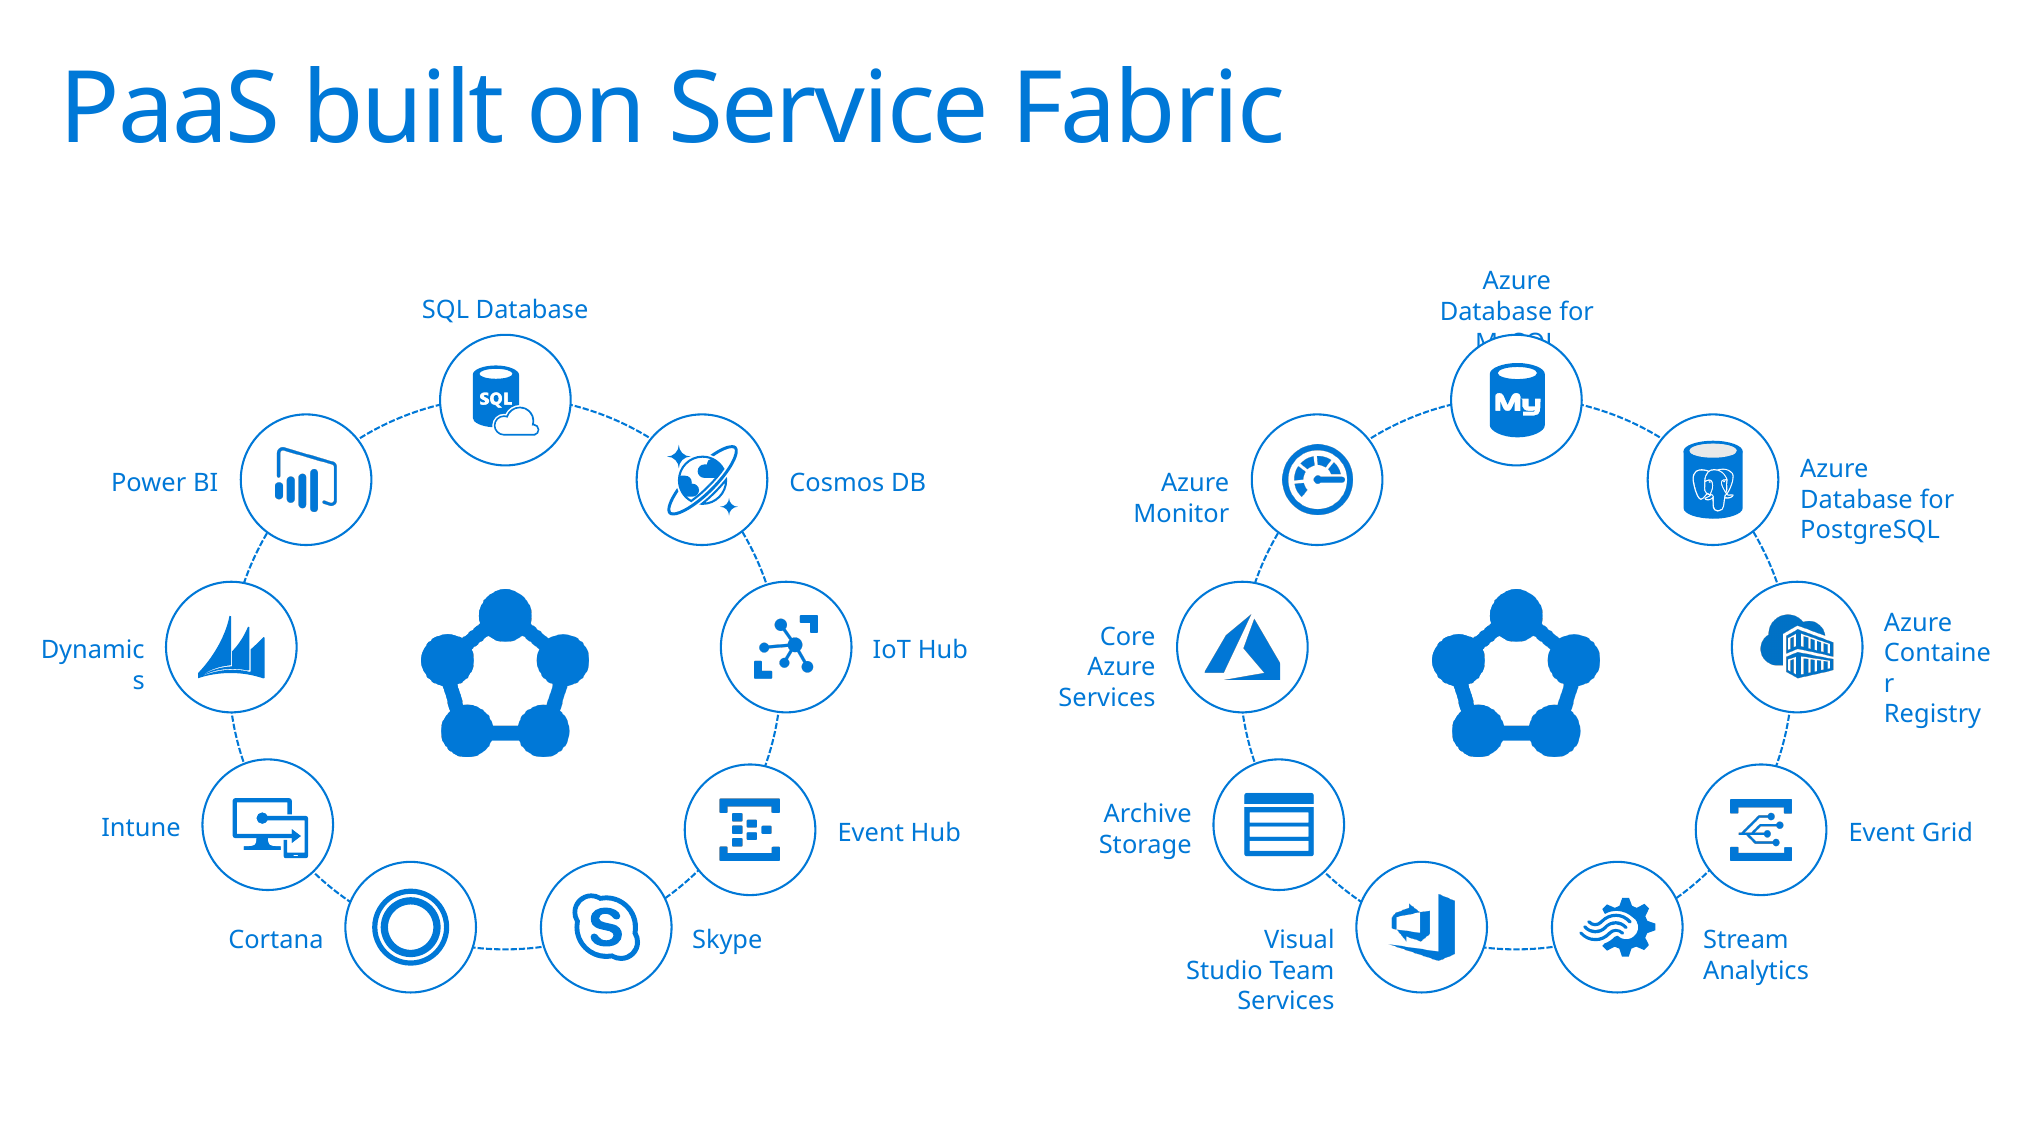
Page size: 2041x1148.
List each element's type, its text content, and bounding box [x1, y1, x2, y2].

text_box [1009, 256, 2020, 993]
text_box PaaS built on Service Fabric [45, 48, 1977, 166]
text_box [20, 285, 1009, 993]
